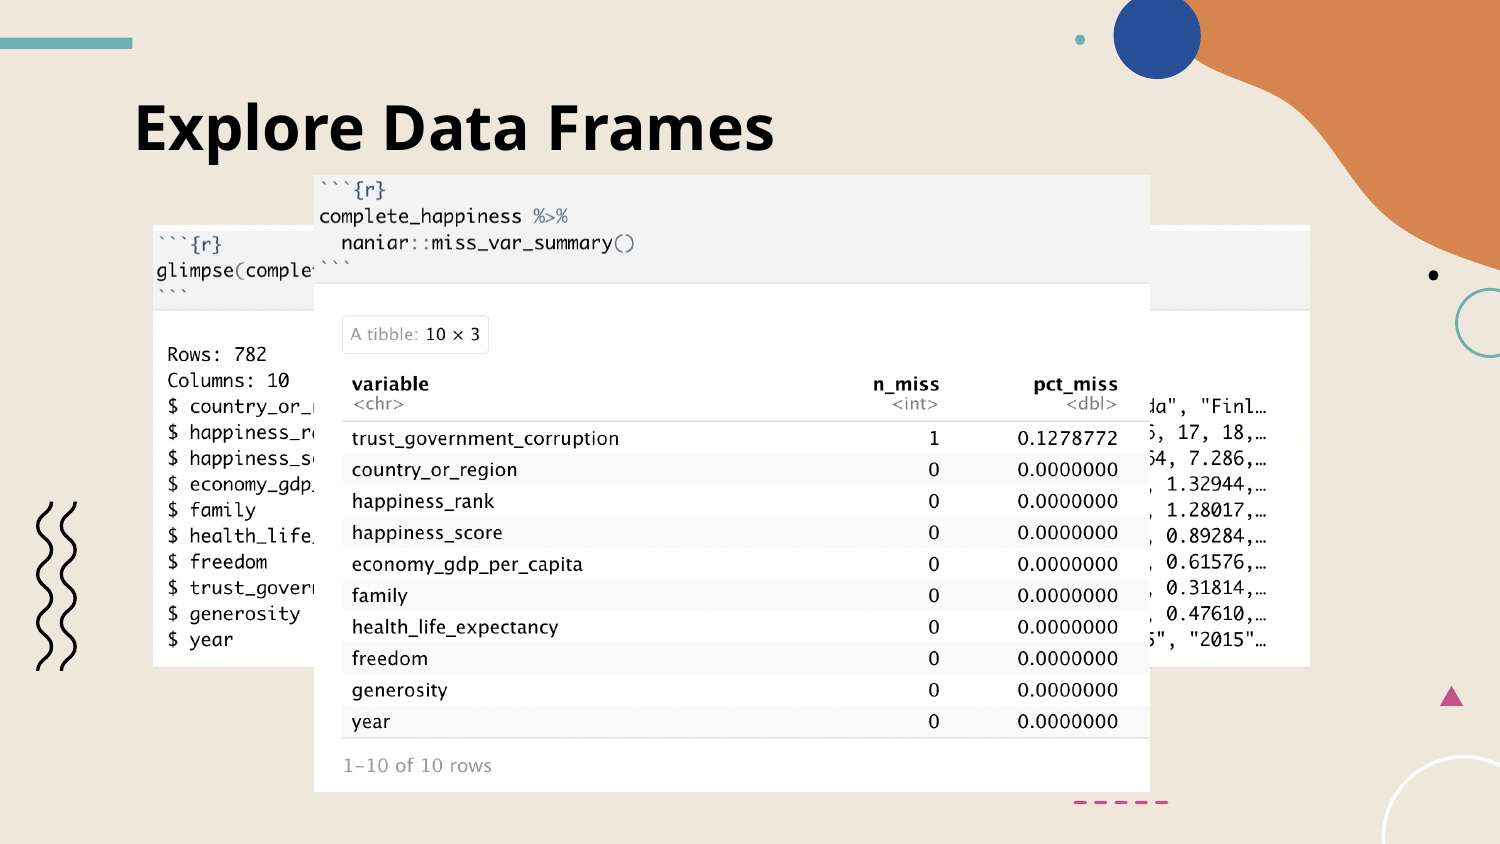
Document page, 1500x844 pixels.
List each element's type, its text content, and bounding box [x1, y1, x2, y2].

picture [153, 175, 1310, 792]
title Explore Data Frames [118, 72, 1382, 167]
